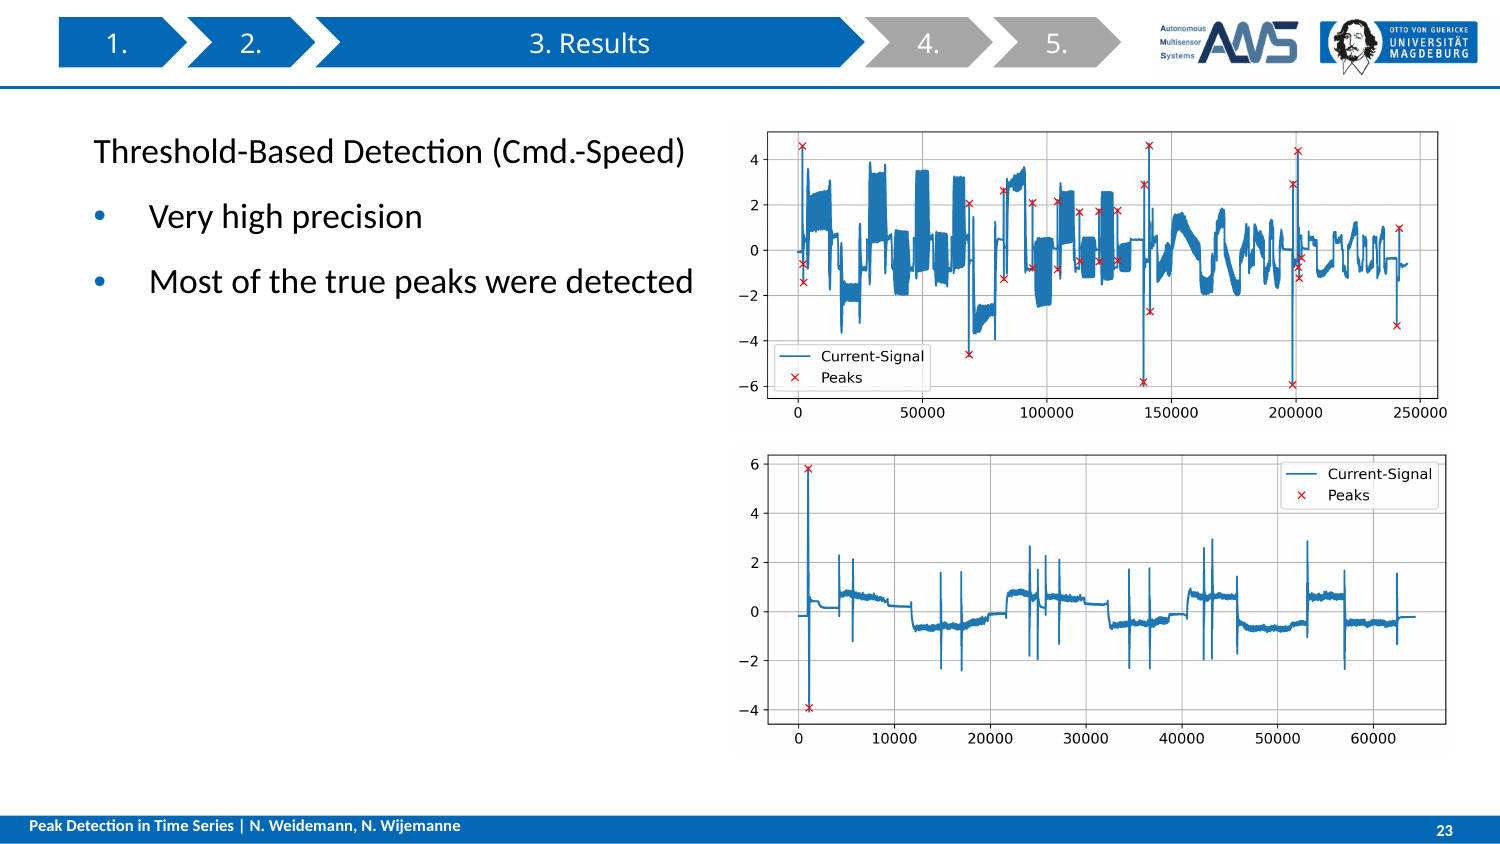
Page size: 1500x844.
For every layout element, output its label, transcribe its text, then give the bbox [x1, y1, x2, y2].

slide_number 23 [1312, 815, 1454, 844]
picture [729, 123, 1456, 429]
picture [1150, 16, 1500, 77]
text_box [58, 16, 1122, 68]
picture [729, 445, 1454, 755]
text_box Peak Detection in Time Series | N. Weidemann, N. Wijemanne [14, 804, 666, 844]
text_box Threshold-Based Detection (Cmd.-Speed) Very high precision Most of the true peaks were detected [58, 123, 750, 755]
